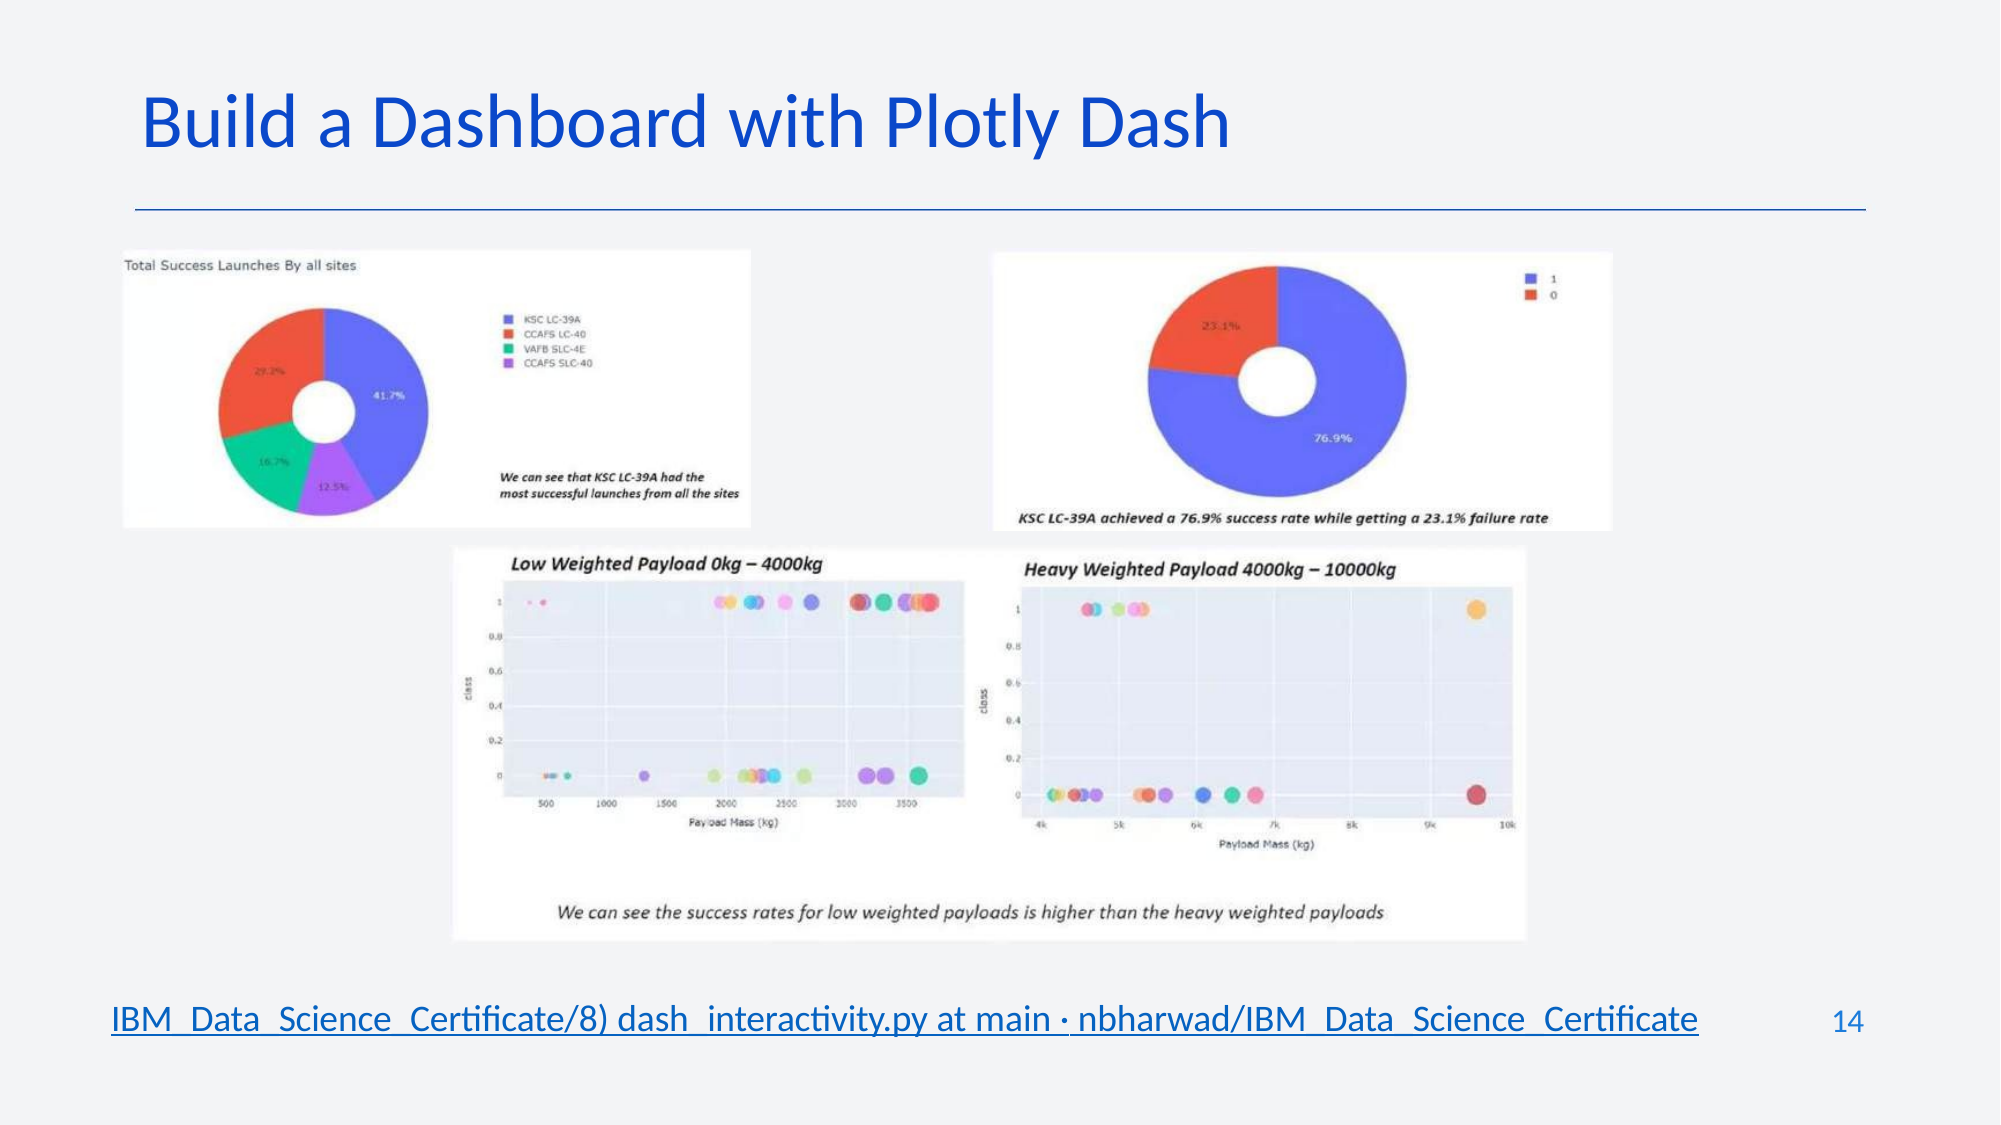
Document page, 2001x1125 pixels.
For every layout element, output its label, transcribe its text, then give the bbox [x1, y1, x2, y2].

title Build a Dashboard with Plotly Dash [64, 68, 1668, 259]
picture [0, 0, 2000, 1125]
text_box 14 [1828, 997, 1867, 1040]
text_box IBM_Data_Science_Certificate/8) dash_interactivity.py at main · nbharwad/IBM_Data_Science_Certificate [109, 991, 1723, 1039]
